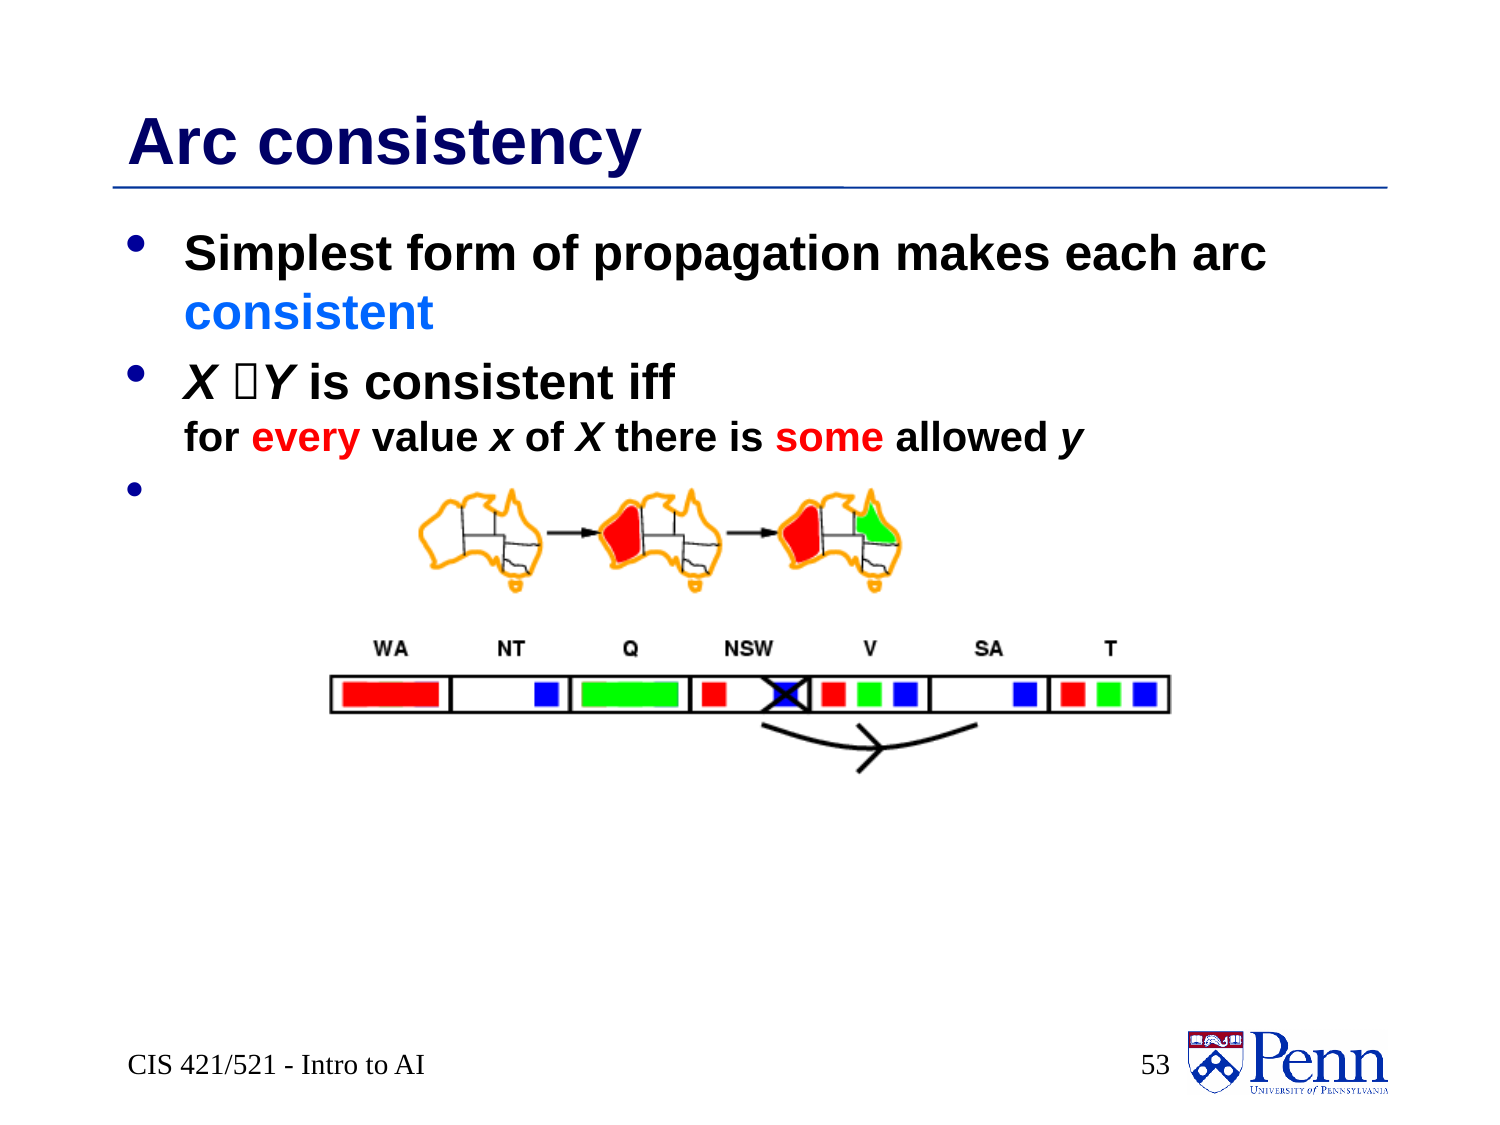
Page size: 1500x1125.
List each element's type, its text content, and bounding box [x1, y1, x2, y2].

title Arc consistency [112, 99, 1388, 176]
slide_number 53 [1074, 1024, 1388, 1101]
picture [328, 487, 1172, 777]
list Simplest form of propagation makes each arc consistent X Y is consistent iff for every value x of X there is some allowed y [112, 212, 1388, 963]
slide_number CIS 421/521 - Intro to AI [112, 1024, 501, 1101]
